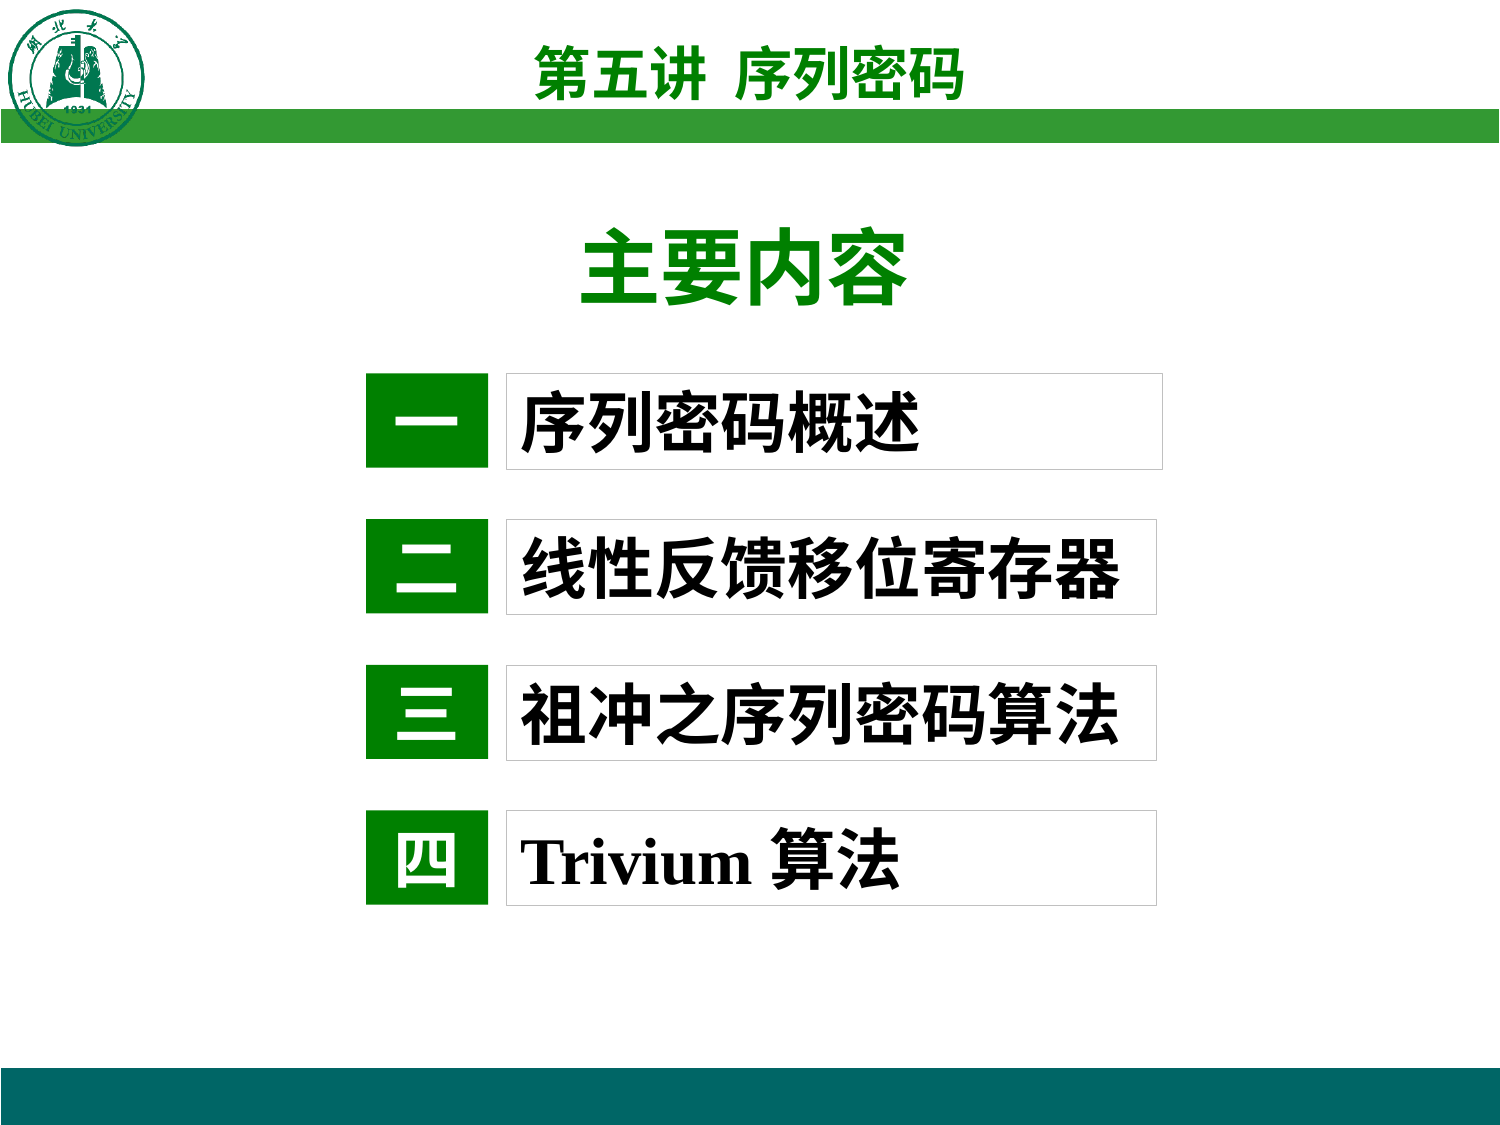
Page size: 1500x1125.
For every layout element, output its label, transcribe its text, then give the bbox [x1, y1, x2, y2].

text_box 主要内容 [562, 208, 944, 323]
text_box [365, 518, 1157, 615]
picture [0, 1067, 1500, 1125]
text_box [365, 373, 1163, 469]
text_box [365, 664, 1157, 761]
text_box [365, 810, 1157, 906]
picture [0, 0, 167, 175]
